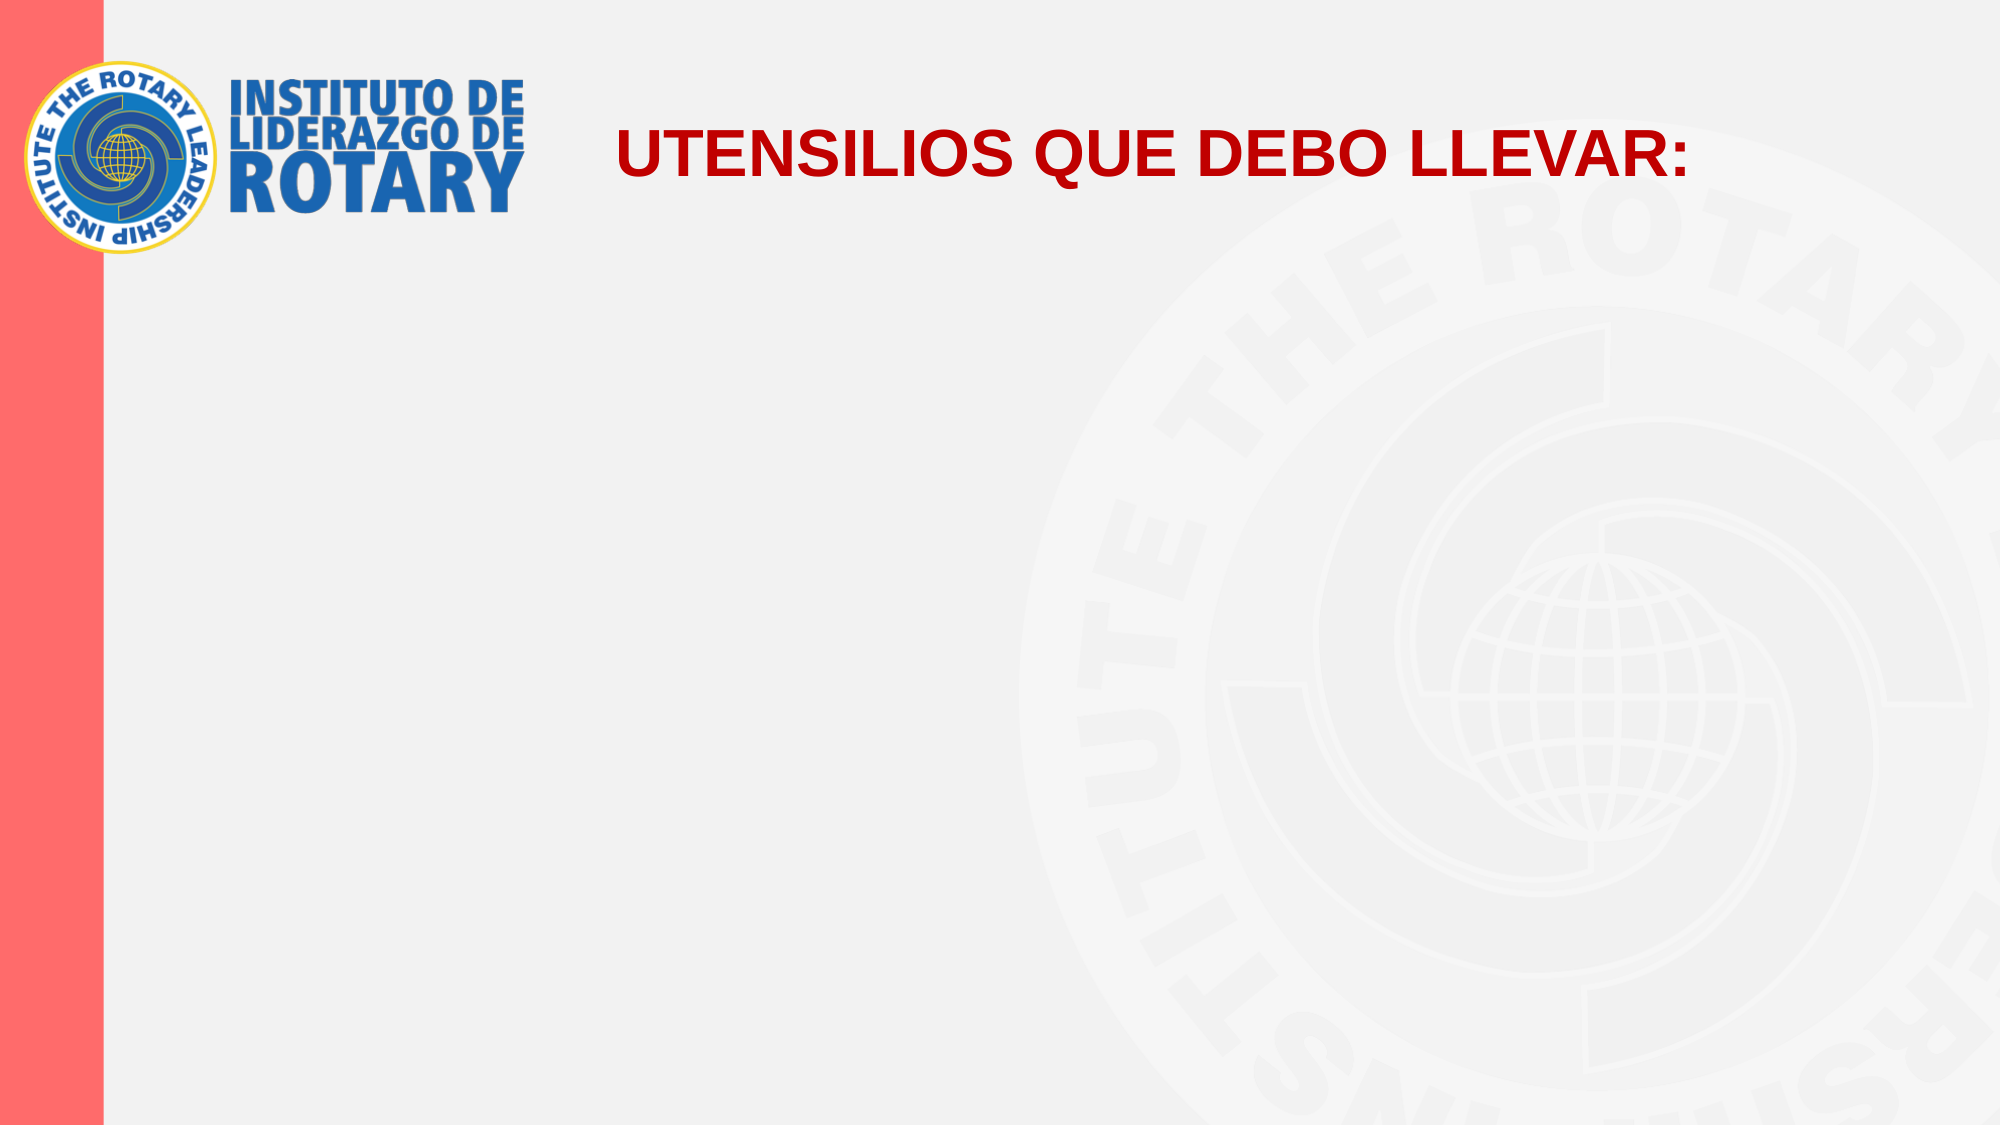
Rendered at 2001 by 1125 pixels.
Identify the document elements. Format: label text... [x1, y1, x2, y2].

picture [230, 79, 525, 214]
picture [22, 59, 219, 256]
text_box [0, 0, 105, 1125]
title UTENSILIOS QUE DEBO LLEVAR: [600, 45, 1863, 264]
picture [1018, 118, 2000, 1125]
